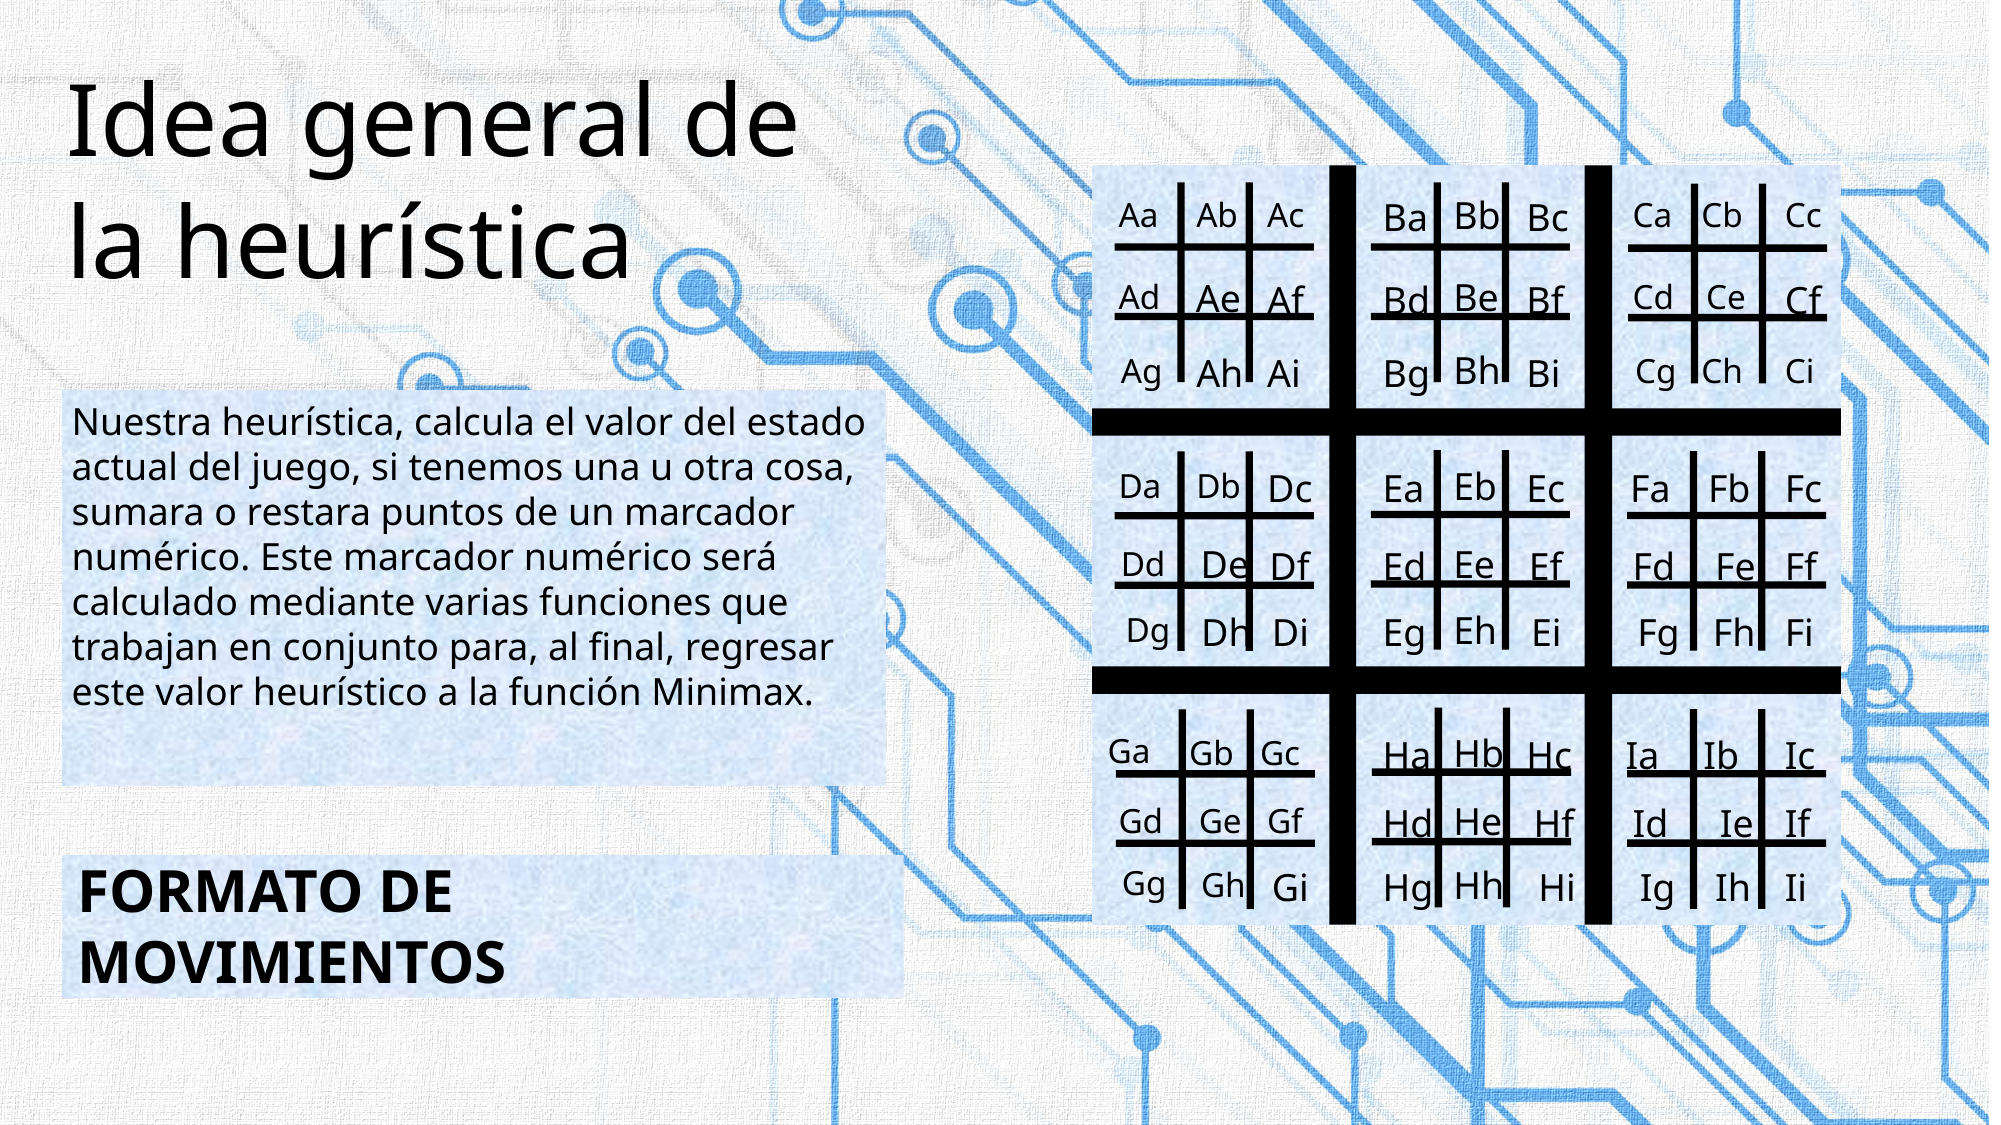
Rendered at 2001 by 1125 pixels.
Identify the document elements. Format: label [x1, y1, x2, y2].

picture [0, 0, 1989, 1125]
text_box [1092, 165, 1841, 925]
